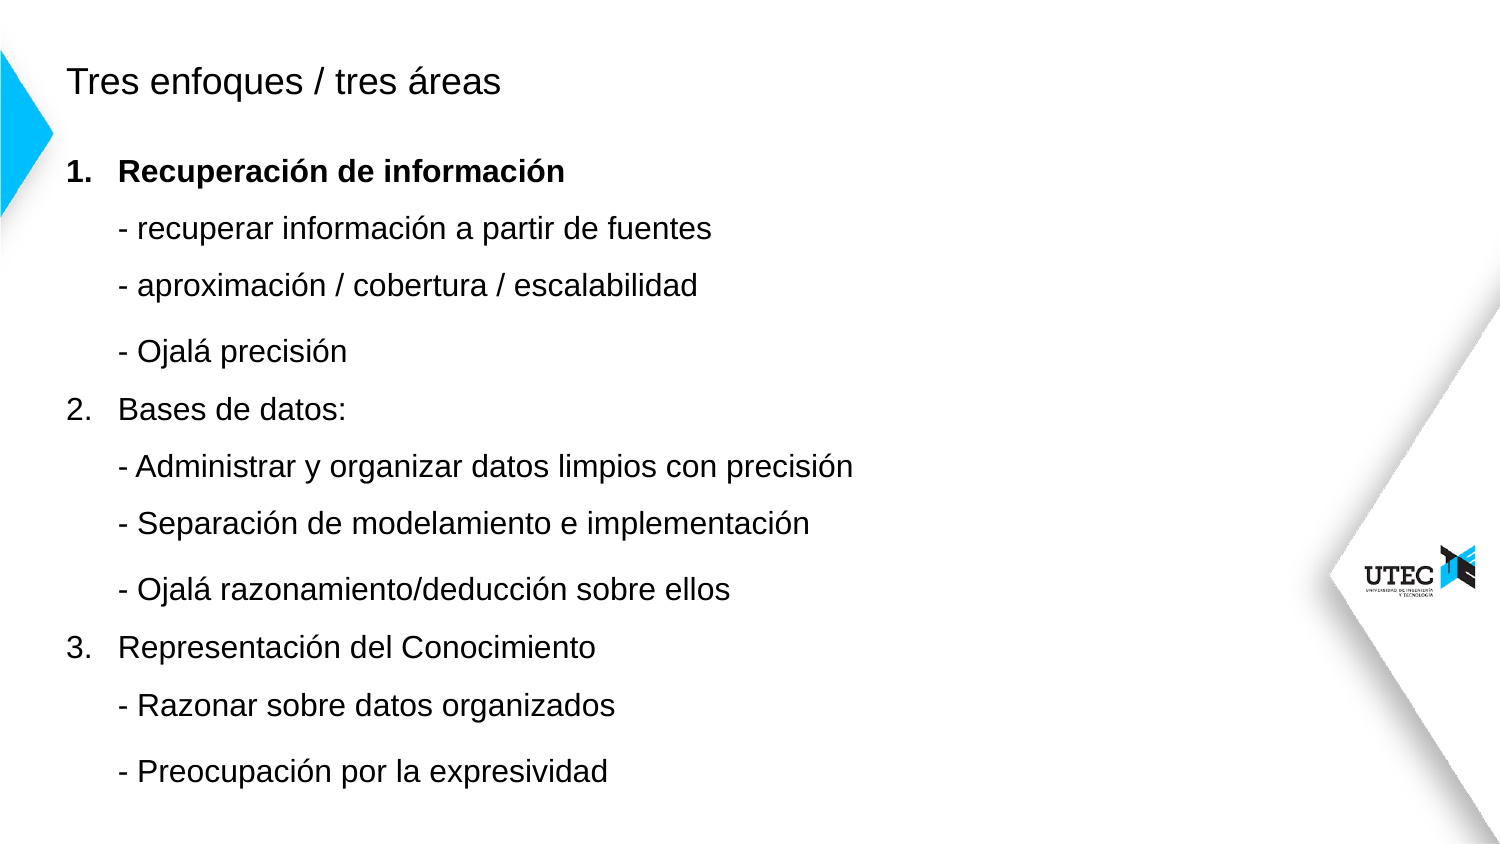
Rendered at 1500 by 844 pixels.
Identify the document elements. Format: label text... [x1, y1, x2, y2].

picture [0, 0, 1500, 844]
list Recuperación de información - recuperar información a partir de fuentes - aproximación / cobertura / escalabilidad - Ojalá precisión Bases de datos: - Administrar y organizar datos limpios con precisión - Separación de modelamiento e implementación - Ojalá razonamiento/deducción sobre ellos Representación del Conocimiento - Razonar sobre datos organizados - Preocupación por la expresividad [51, 116, 1292, 805]
title Tres enfoques / tres áreas [51, 25, 1449, 130]
